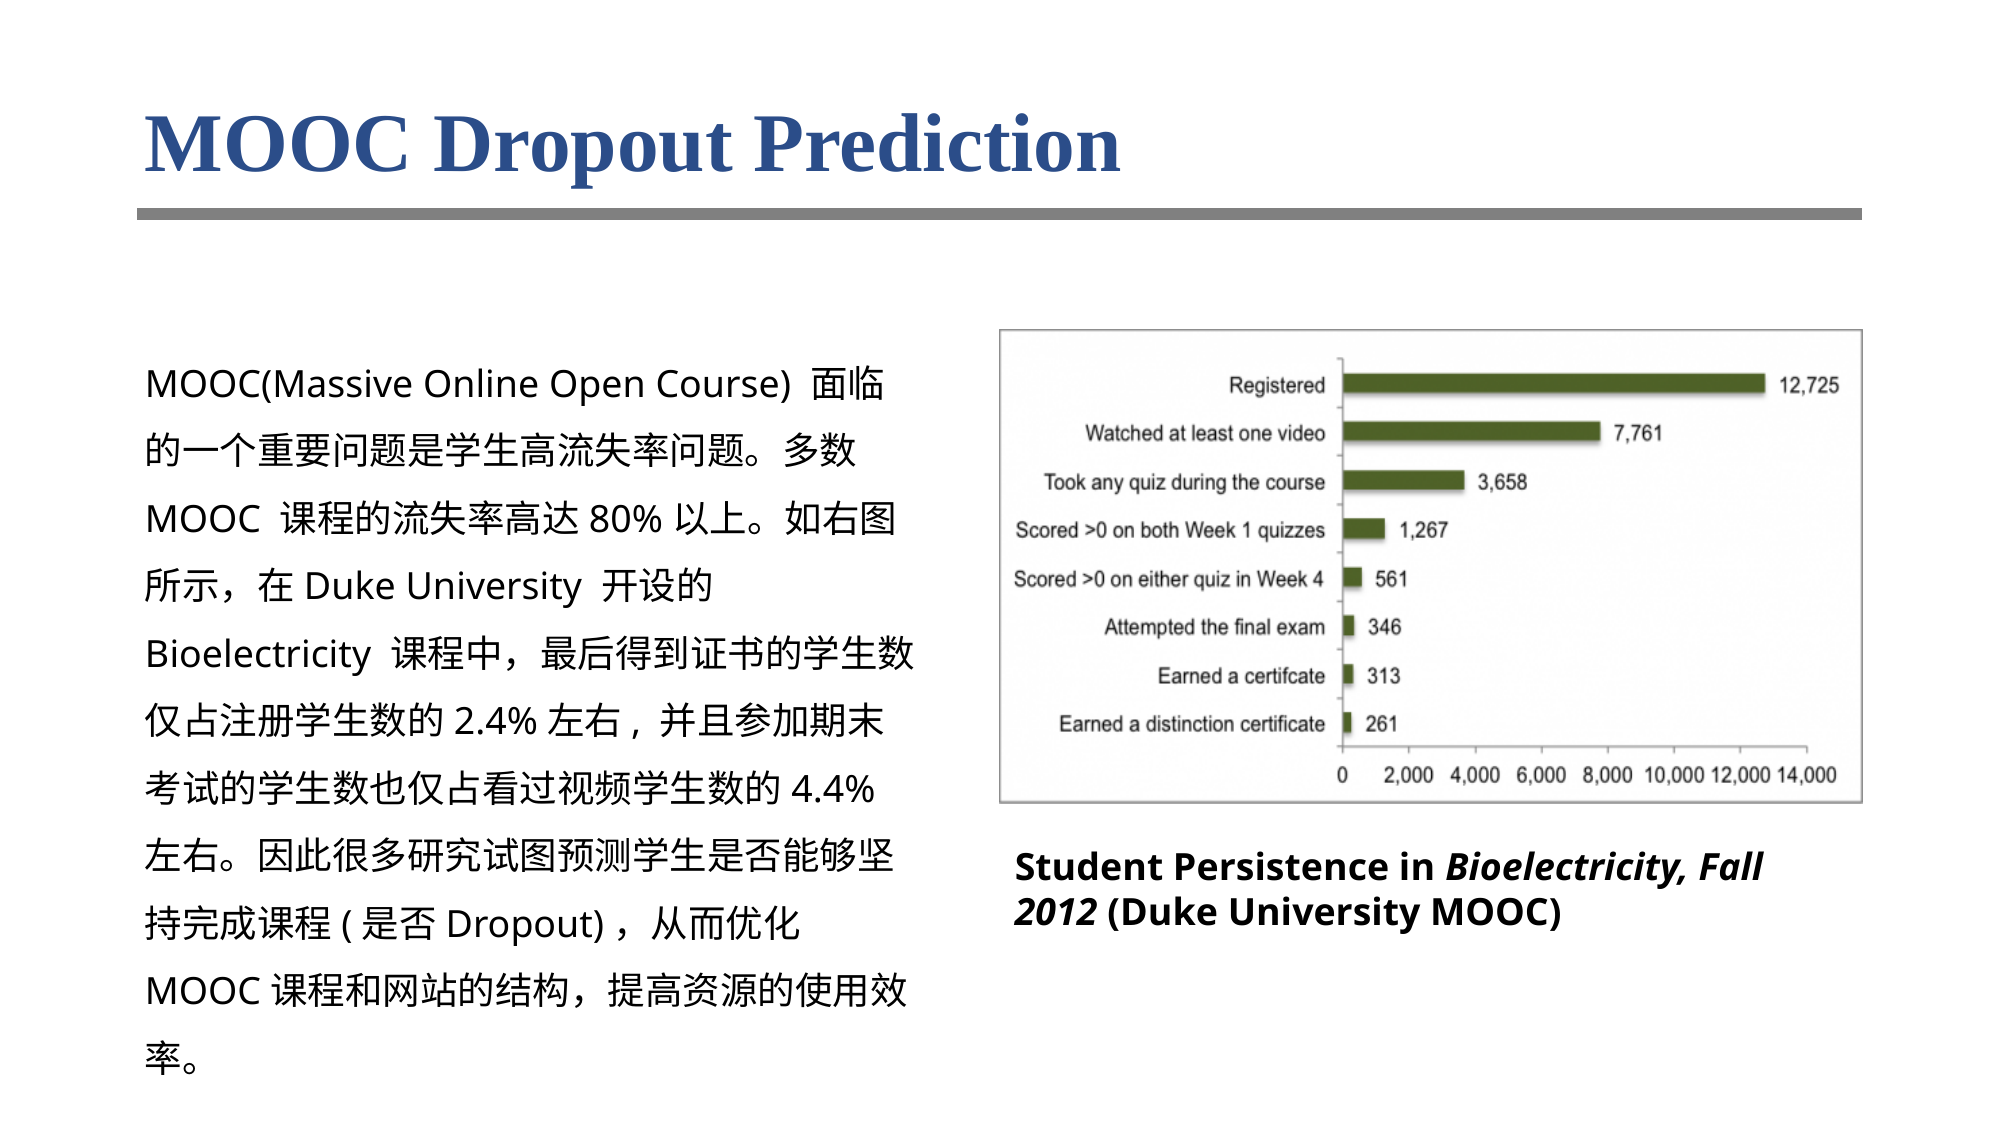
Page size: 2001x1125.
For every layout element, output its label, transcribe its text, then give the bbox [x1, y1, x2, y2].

title MOOC Dropout Prediction [136, 59, 1863, 230]
text_box MOOC(Massive Online Open Course) 面临的一个重要问题是学生高流失率问题。多数MOOC 课程的流失率高达80%以上。如右图所示，在Duke University 开设的Bioelectricity 课程中，最后得到证书的学生数仅占注册学生数的2.4%左右, 并且参加期末考试的学生数也仅占看过视频学生数的4.4%左右。因此很多研究试图预测学生是否能够坚持完成课程(是否Dropout)，从而优化MOOC课程和网站的结构，提高资源的使用效率。 [137, 329, 926, 1088]
picture [999, 329, 1863, 804]
text_box Student Persistence in Bioelectricity, Fall 2012 (Duke University MOOC) [999, 835, 1863, 941]
